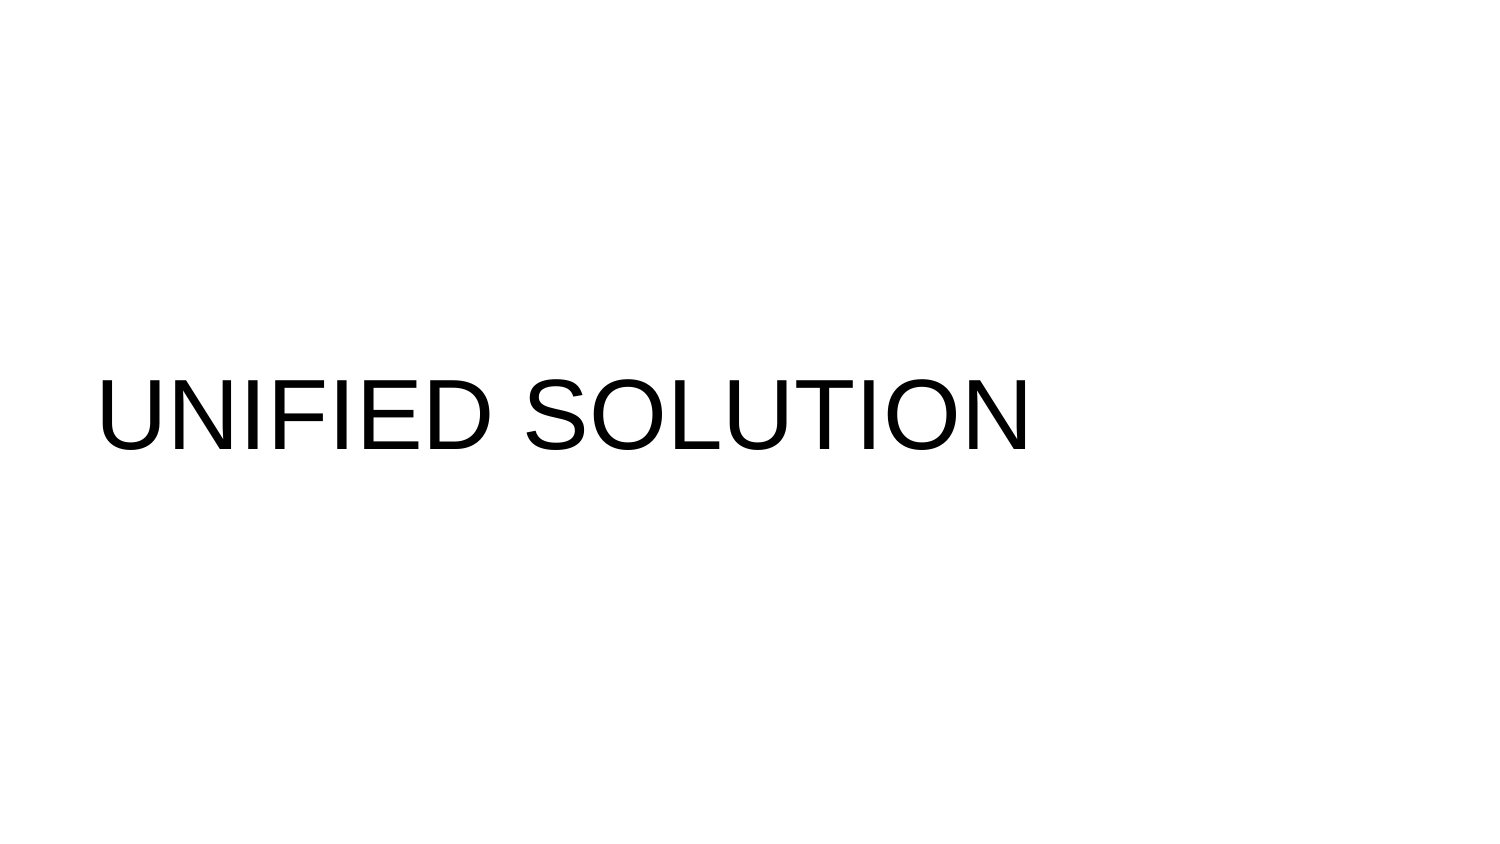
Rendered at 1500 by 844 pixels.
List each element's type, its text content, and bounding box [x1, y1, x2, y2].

title UNIFIED SOLUTION [80, 73, 1125, 745]
